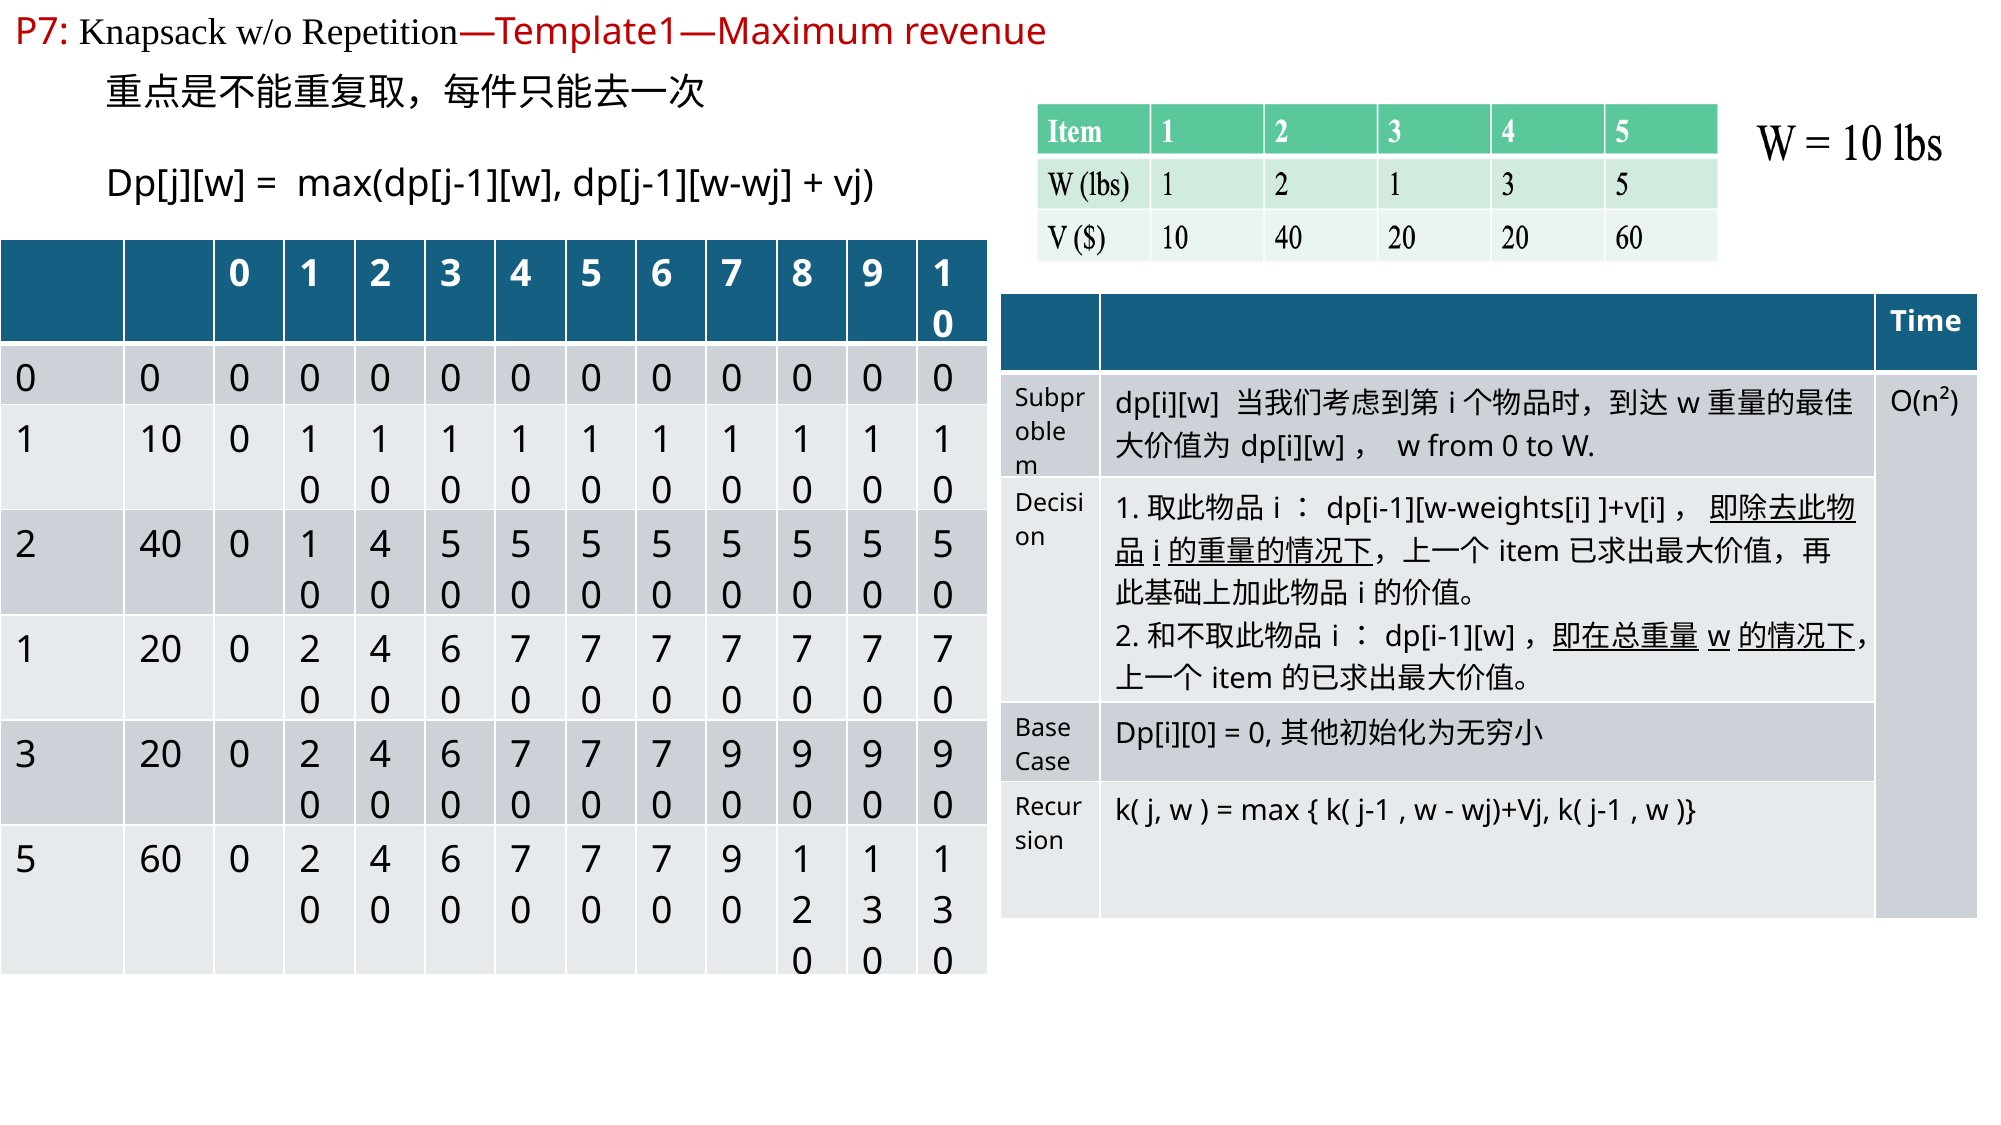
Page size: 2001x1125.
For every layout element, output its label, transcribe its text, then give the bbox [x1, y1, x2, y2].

table_header 10 [918, 240, 987, 341]
table_header 0 [215, 240, 283, 341]
table_cell 70 [496, 826, 565, 974]
table_cell 40 [356, 510, 424, 614]
table_cell k( j, w ) = max { k( j-1 , w - wj)+Vj, k( j-1 , w )} [1101, 782, 1874, 918]
table_cell 40 [356, 826, 424, 974]
table_cell 90 [707, 721, 776, 824]
table_cell 20 [125, 616, 213, 719]
table_cell O(n²) [1876, 375, 1977, 918]
table_cell 40 [356, 616, 424, 719]
table_cell 1 [1, 405, 123, 509]
table_cell 10 [285, 405, 354, 509]
table_cell 3 [1, 721, 123, 824]
table_cell 50 [848, 510, 916, 614]
picture [1028, 90, 1951, 269]
table_cell Subproblem [1001, 375, 1099, 476]
table_cell 50 [918, 510, 987, 614]
table_cell 130 [918, 826, 987, 974]
table_header 3 [426, 240, 494, 341]
table_cell 70 [637, 616, 705, 719]
table_cell 10 [426, 405, 494, 509]
table_cell 90 [918, 721, 987, 824]
table_cell 20 [125, 721, 213, 824]
table_cell 50 [707, 510, 776, 614]
table_header 5 [567, 240, 635, 341]
table_cell 0 [778, 346, 846, 404]
table_cell 1 [1, 616, 123, 719]
table_cell 70 [496, 616, 565, 719]
table_header 6 [637, 240, 705, 341]
table_cell 0 [215, 721, 283, 824]
table_cell 0 [707, 346, 776, 404]
table_cell 50 [567, 510, 635, 614]
table_cell 70 [707, 616, 776, 719]
table_cell 90 [848, 721, 916, 824]
table_cell 0 [496, 346, 565, 404]
table_cell 10 [356, 405, 424, 509]
table_cell 10 [707, 405, 776, 509]
table_cell 0 [356, 346, 424, 404]
table_cell 40 [125, 510, 213, 614]
table_cell 120 [778, 826, 846, 974]
table_cell Decision [1001, 478, 1099, 701]
table_cell 0 [215, 405, 283, 509]
table_header 9 [848, 240, 916, 341]
table_cell 70 [496, 721, 565, 824]
table_cell 0 [285, 346, 354, 404]
table_cell 70 [567, 721, 635, 824]
table_cell 10 [637, 405, 705, 509]
table_cell 0 [848, 346, 916, 404]
table_cell 0 [215, 616, 283, 719]
table_cell 10 [125, 405, 213, 509]
table_cell 70 [778, 616, 846, 719]
table_cell 10 [918, 405, 987, 509]
table_cell 0 [215, 510, 283, 614]
table_cell 90 [778, 721, 846, 824]
table_header Time [1876, 294, 1977, 370]
table_cell 70 [848, 616, 916, 719]
table_cell 70 [567, 826, 635, 974]
table_cell 40 [356, 721, 424, 824]
table_cell Dp[i][0] = 0,其他初始化为无穷小 [1101, 703, 1874, 781]
table_cell 50 [496, 510, 565, 614]
table_header 4 [496, 240, 565, 341]
text_box P7: Knapsack w/o Repetition—Template1—Maximum revenue [0, 0, 1387, 60]
table_cell 20 [285, 721, 354, 824]
text_box Dp[j][w] = max(dp[j-1][w], dp[j-1][w-wj] + vj) [91, 151, 1028, 212]
table_cell 10 [848, 405, 916, 509]
table_cell Base Case [1001, 703, 1099, 781]
table_cell 10 [496, 405, 565, 509]
table_header 2 [356, 240, 424, 341]
table_cell 0 [1, 346, 123, 404]
table_cell 10 [285, 510, 354, 614]
table_cell 10 [778, 405, 846, 509]
table_cell 0 [215, 826, 283, 974]
table_header [1101, 294, 1874, 370]
table_cell 0 [567, 346, 635, 404]
table_cell 0 [637, 346, 705, 404]
table_cell 70 [567, 616, 635, 719]
table_cell dp[i][w] 当我们考虑到第i个物品时，到达w重量的最佳大价值为dp[i][w]， w from 0 to W. [1101, 375, 1874, 476]
table_cell 60 [426, 721, 494, 824]
table_cell 60 [426, 826, 494, 974]
table_header [1, 240, 123, 341]
table_cell 20 [285, 616, 354, 719]
table_cell 130 [848, 826, 916, 974]
table_cell 50 [778, 510, 846, 614]
table_cell 70 [637, 721, 705, 824]
table_cell 70 [918, 616, 987, 719]
table_cell 10 [567, 405, 635, 509]
text_box 重点是不能重复取，每件只能去一次 [91, 60, 1096, 121]
table_cell Recursion [1001, 782, 1099, 918]
table_cell 20 [285, 826, 354, 974]
table_header 1 [285, 240, 354, 341]
table_cell 2 [1, 510, 123, 614]
table_header [1001, 294, 1099, 370]
table_cell 5 [1, 826, 123, 974]
table_cell 60 [426, 616, 494, 719]
table_cell 0 [918, 346, 987, 404]
table_cell 60 [125, 826, 213, 974]
table_cell 1.取此物品i：dp[i-1][w-weights[i] ]+v[i]， 即除去此物品i的重量的情况下，上一个item已求出最大价值，再此基础上加此物品i的价值。 2.和不取此物品i：dp[i-1][w]，即在总重量w的情况下，上一个item的已求出最大价值。 然后取Max. [1101, 478, 1874, 701]
table_cell 0 [426, 346, 494, 404]
table_cell 90 [707, 826, 776, 974]
table_cell 70 [637, 826, 705, 974]
table_header [125, 240, 213, 341]
table_header 8 [778, 240, 846, 341]
table_cell 0 [125, 346, 213, 404]
table_cell 50 [637, 510, 705, 614]
table_cell 50 [426, 510, 494, 614]
table_cell 0 [215, 346, 283, 404]
table_header 7 [707, 240, 776, 341]
